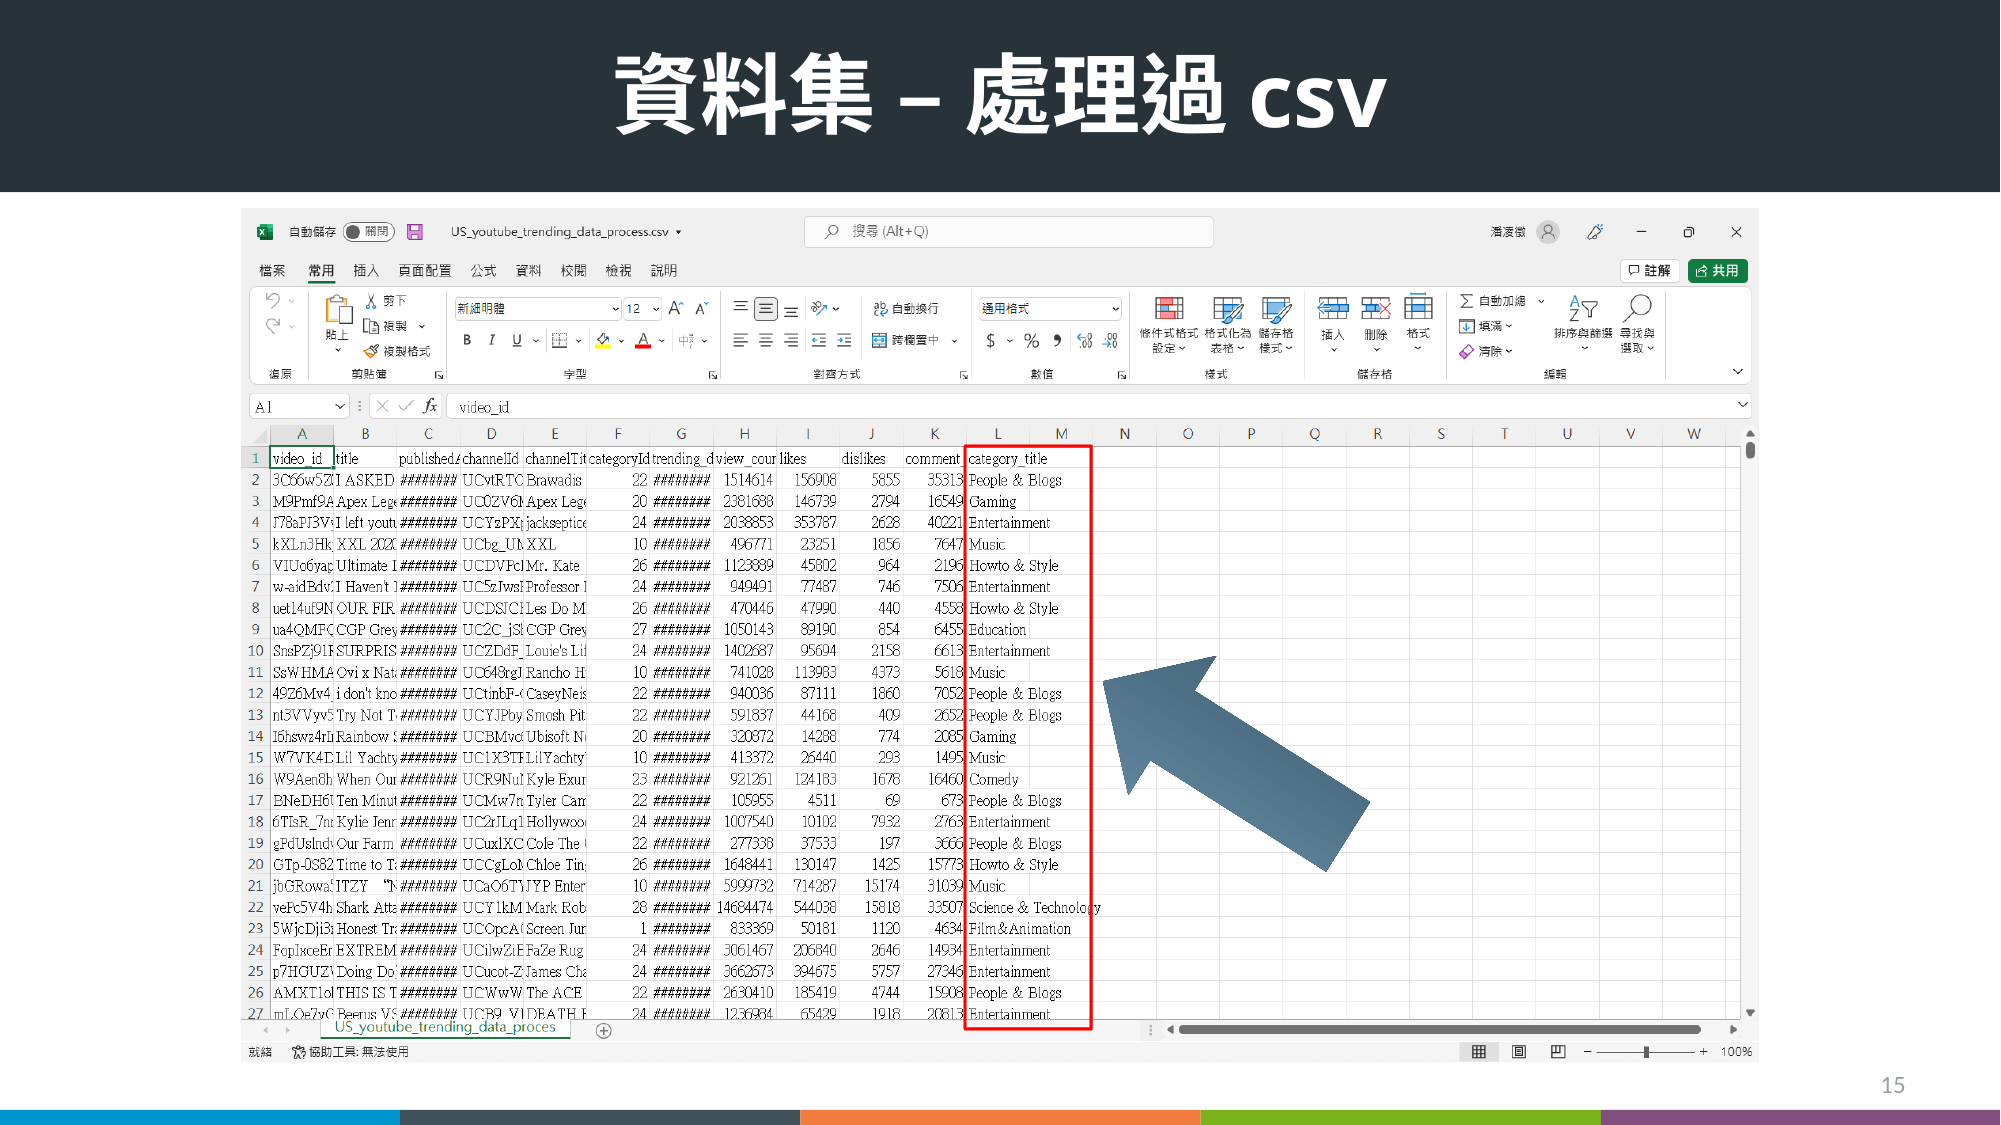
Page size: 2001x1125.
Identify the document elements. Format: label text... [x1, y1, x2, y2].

picture [241, 208, 1759, 1062]
slide_number 15 [1470, 1060, 1921, 1107]
title 資料集 – 處理過csv [137, 43, 1863, 154]
